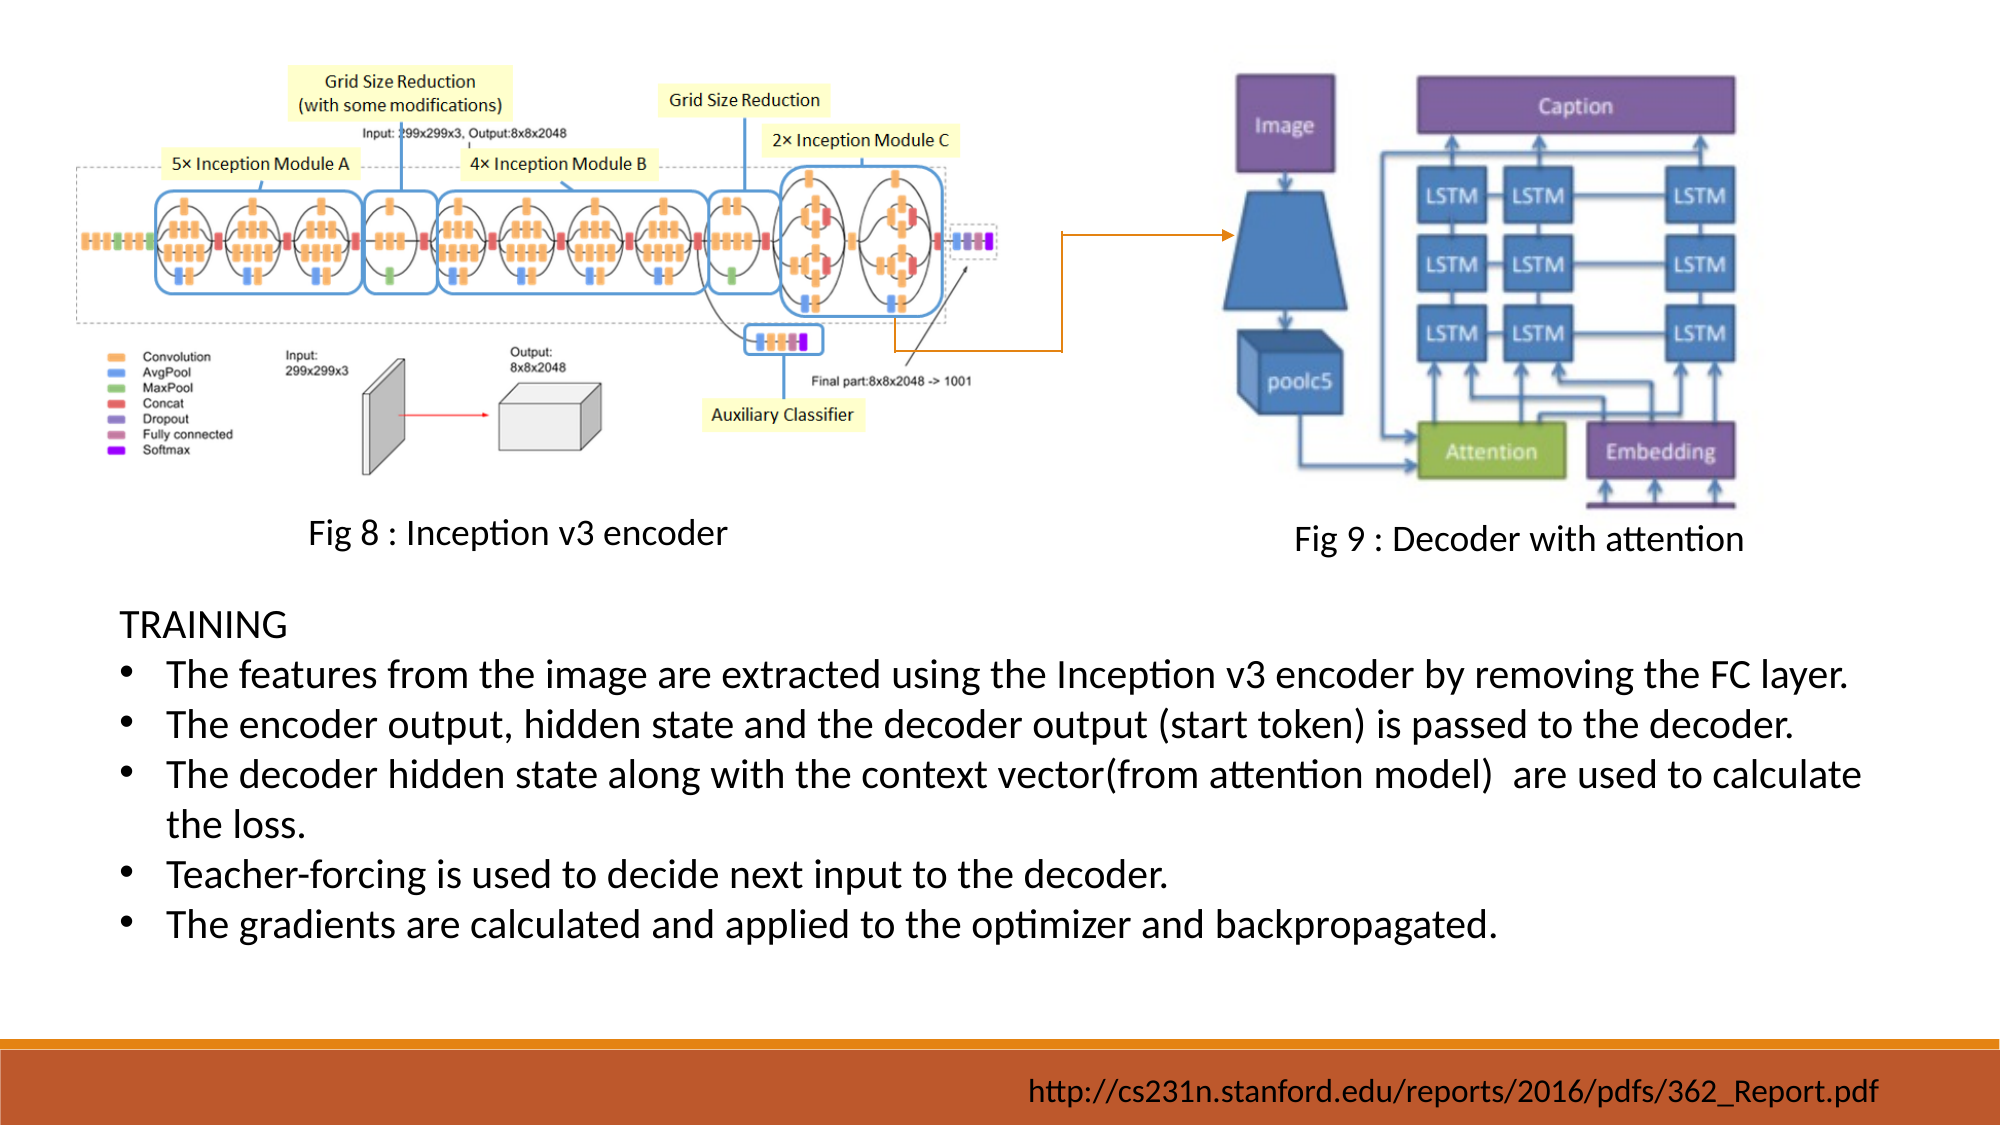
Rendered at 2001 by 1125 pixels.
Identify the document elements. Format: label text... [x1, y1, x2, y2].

picture [76, 62, 1063, 501]
text_box http://cs231n.stanford.edu/reports/2016/pdfs/362_Report.pdf [1013, 1061, 1896, 1117]
text_box TRAINING The features from the image are extracted using the Inception v3 encoder by removing the FC layer. The encoder output, hidden state and the decoder output (start token) is passed to the decoder. The decoder hidden state along with the context vector(from attention model) are used to calculate the loss. Teacher-forcing is used to decide next input to the decoder. The gradients are calculated and applied to the optimizer and backpropagated. [104, 589, 1896, 999]
text_box Fig 9 : Decoder with attention [1279, 551, 1760, 566]
picture [1183, 44, 1799, 543]
text_box Fig 8 : Inception v3 encoder [293, 510, 744, 561]
